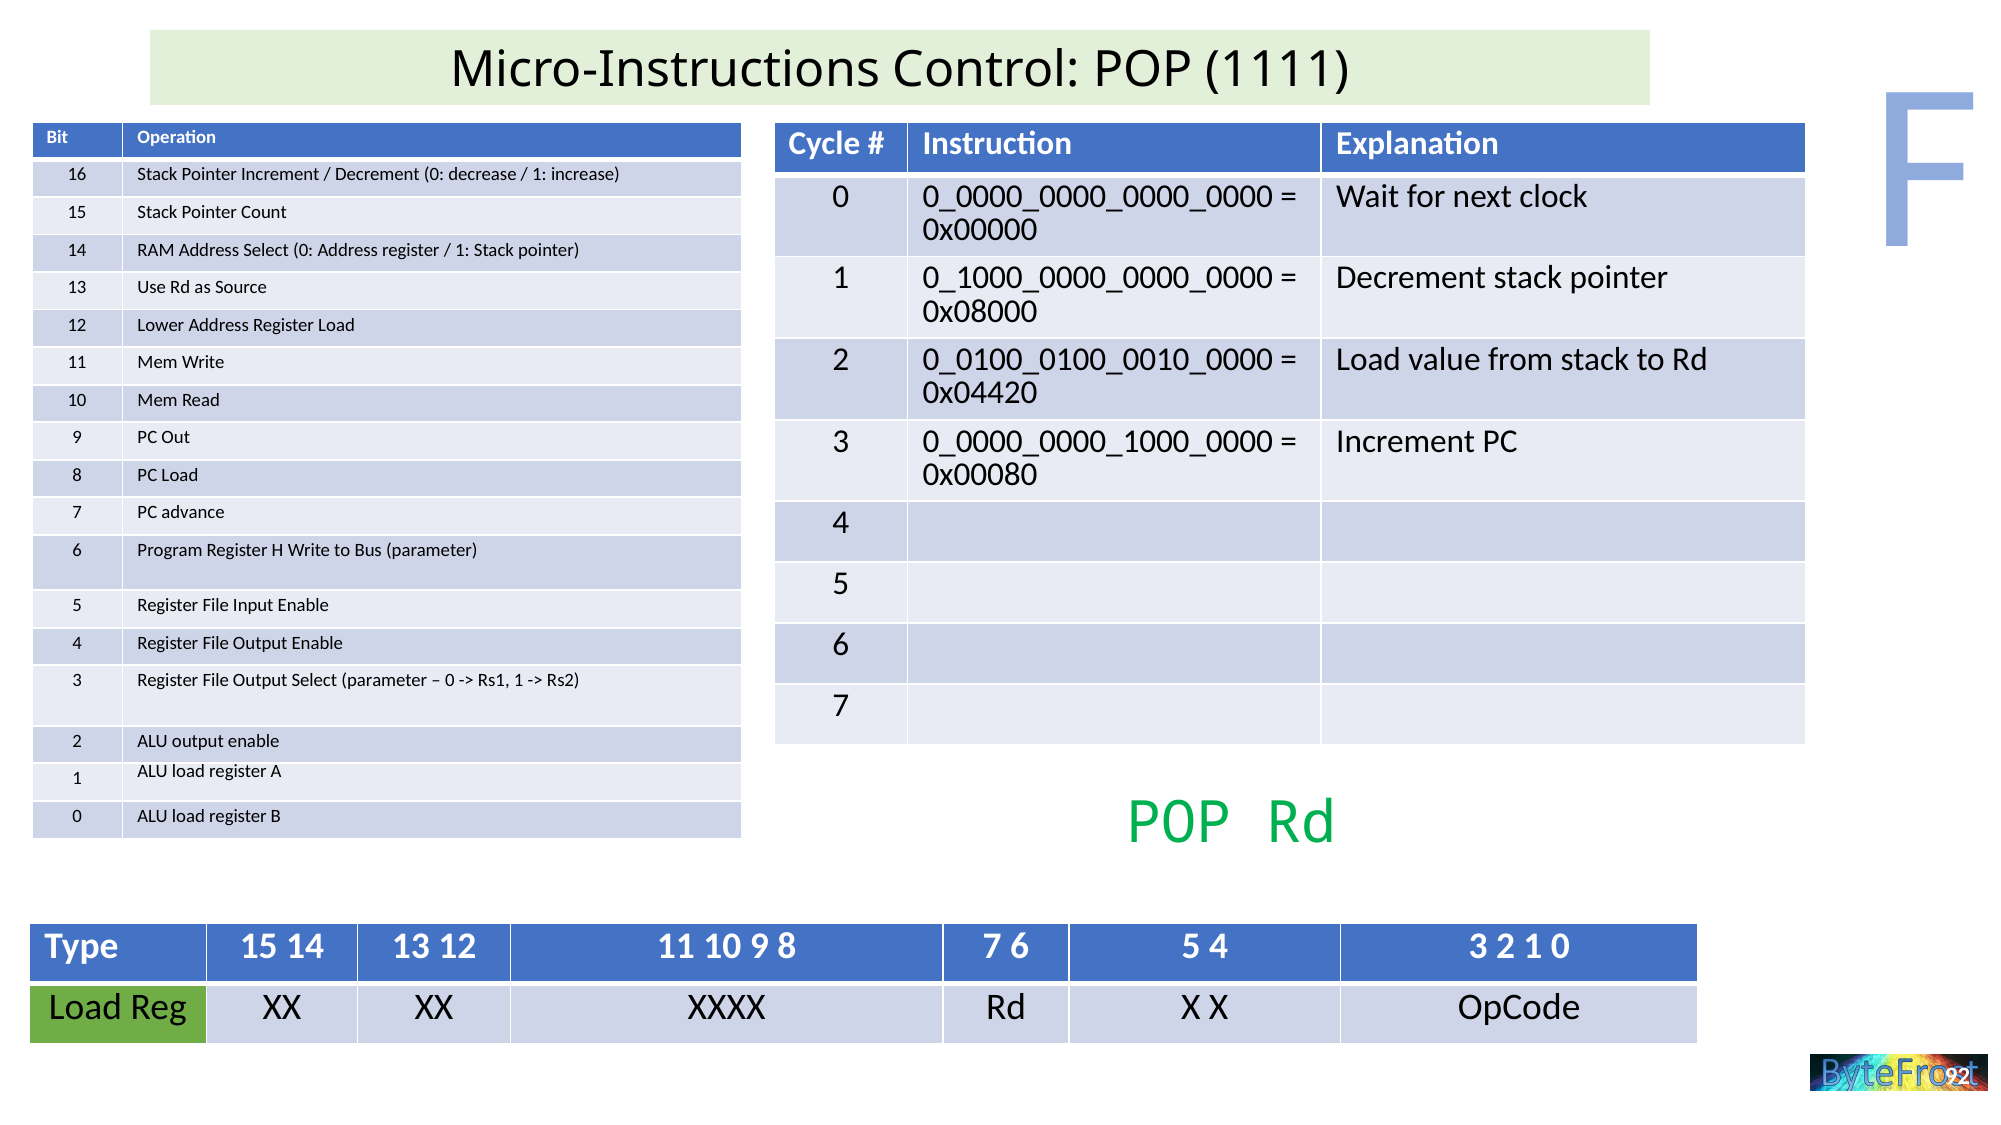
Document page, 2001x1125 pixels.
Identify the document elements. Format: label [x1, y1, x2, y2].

table_cell [33, 273, 122, 309]
table_cell [775, 685, 907, 744]
table_cell [1341, 986, 1697, 1043]
table_header [908, 123, 1320, 172]
table_cell [33, 802, 122, 838]
table_cell [1322, 624, 1805, 683]
table_cell [123, 802, 741, 838]
table_cell [33, 591, 122, 627]
table_cell [511, 986, 942, 1043]
table_cell [33, 235, 122, 271]
table_cell [33, 498, 122, 534]
table_cell [123, 198, 741, 234]
table_cell [33, 162, 122, 196]
table_cell [908, 502, 1320, 561]
table_cell [775, 502, 907, 561]
text_box [1076, 776, 1351, 862]
table_cell [775, 421, 907, 500]
table_header [944, 924, 1068, 981]
table_header [30, 924, 206, 981]
table_cell [123, 310, 741, 346]
table_cell [33, 764, 122, 800]
table_cell [30, 986, 206, 1043]
table_cell [123, 461, 741, 496]
table_cell [944, 986, 1068, 1043]
table_cell [1322, 178, 1805, 256]
table_header [1070, 924, 1340, 981]
table_cell [123, 423, 741, 459]
table_cell [123, 591, 741, 627]
table_header [1341, 924, 1697, 981]
table_cell [123, 235, 741, 271]
table_cell [123, 162, 741, 196]
table_cell [1322, 421, 1805, 500]
table_cell [1322, 563, 1805, 622]
table_cell [33, 629, 122, 664]
table_cell [123, 629, 741, 664]
table_cell [1322, 502, 1805, 561]
picture [1810, 1054, 1988, 1091]
table_cell [33, 386, 122, 421]
table_cell [123, 273, 741, 309]
title [150, 29, 1650, 105]
table_cell [775, 339, 907, 419]
table_cell [33, 310, 122, 346]
table_cell [207, 986, 357, 1043]
table_header [1322, 123, 1805, 172]
table_header [358, 924, 510, 981]
table_cell [123, 386, 741, 421]
table_cell [775, 178, 907, 256]
table_cell [123, 536, 741, 589]
table_cell [775, 257, 907, 337]
table_cell [33, 198, 122, 234]
table_cell [33, 461, 122, 496]
table_cell [908, 685, 1320, 744]
table_cell [908, 178, 1320, 256]
table_cell [1070, 986, 1340, 1043]
table_cell [908, 339, 1320, 419]
text_box [1535, 1044, 1986, 1105]
table_cell [123, 727, 741, 762]
table_cell [33, 727, 122, 762]
table_header [775, 123, 907, 172]
table_header [123, 123, 741, 157]
table_cell [33, 348, 122, 384]
text_box [1855, 0, 1996, 303]
table_cell [33, 536, 122, 589]
table_cell [33, 666, 122, 725]
table_header [207, 924, 357, 981]
table_cell [775, 624, 907, 683]
table_header [511, 924, 942, 981]
table_cell [123, 348, 741, 384]
table_cell [1322, 339, 1805, 419]
table_cell [1322, 257, 1805, 337]
table_cell [358, 986, 510, 1043]
table_cell [908, 563, 1320, 622]
table_cell [123, 764, 741, 800]
table_cell [33, 423, 122, 459]
table_cell [123, 498, 741, 534]
table_cell [908, 421, 1320, 500]
table_cell [1322, 685, 1805, 744]
table_header [33, 123, 122, 157]
table_cell [908, 624, 1320, 683]
table_cell [123, 666, 741, 725]
table_cell [908, 257, 1320, 337]
table_cell [775, 563, 907, 622]
